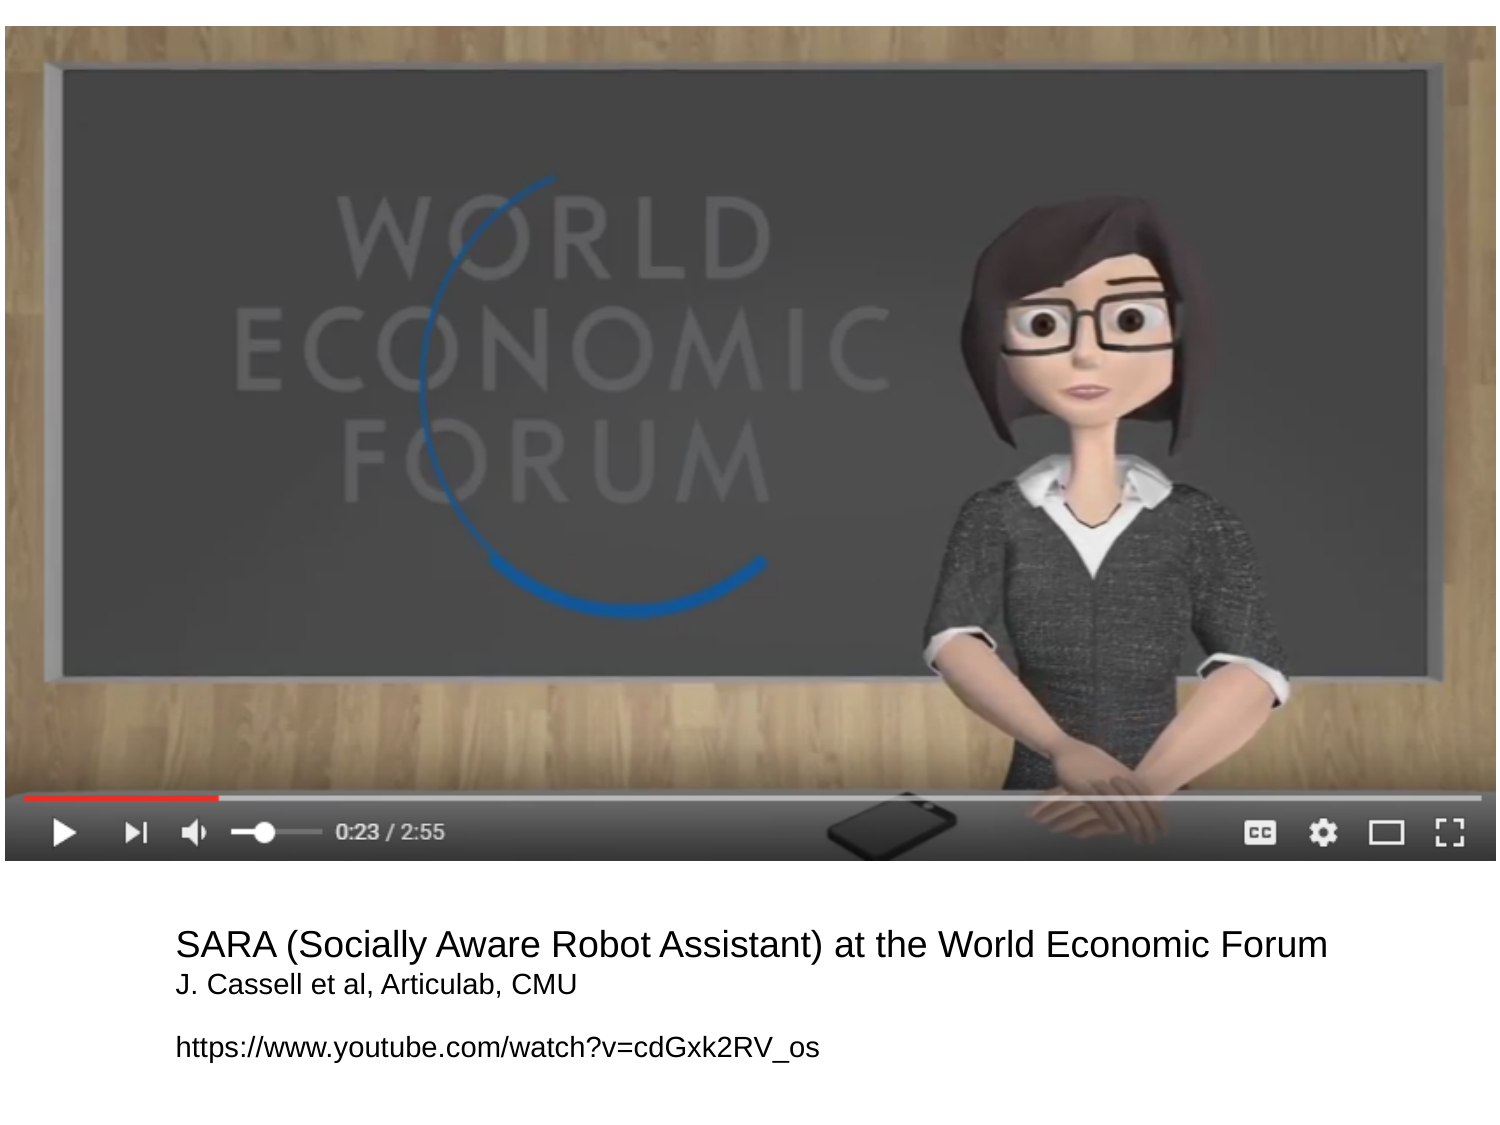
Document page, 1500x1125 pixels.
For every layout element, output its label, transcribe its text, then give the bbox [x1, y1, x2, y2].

text_box SARA (Socially Aware Robot Assistant) at the World Economic Forum J. Cassell et al, Articulab, CMU [160, 912, 1436, 1008]
picture [4, 26, 1497, 862]
text_box https://www.youtube.com/watch?v=cdGxk2RV_os [160, 1020, 1111, 1071]
